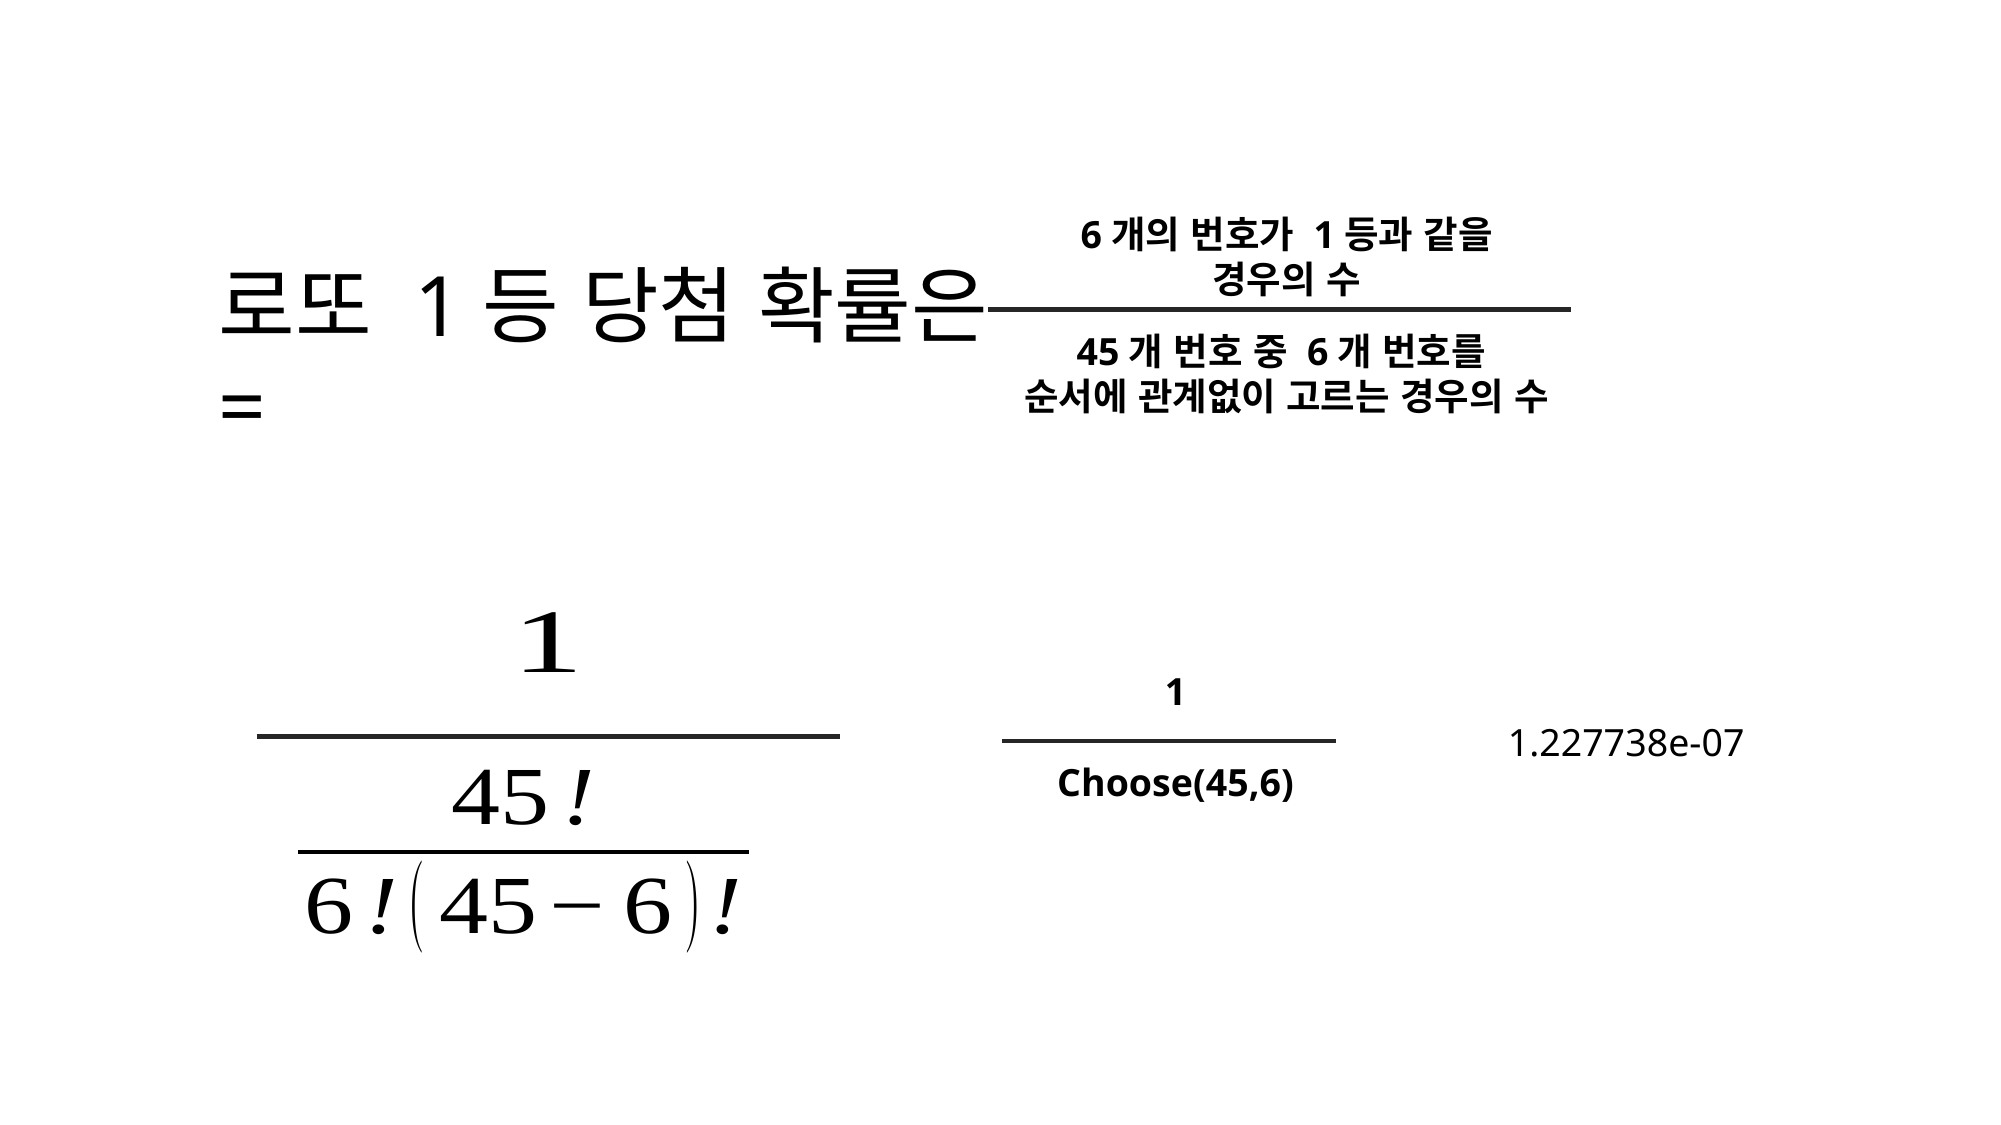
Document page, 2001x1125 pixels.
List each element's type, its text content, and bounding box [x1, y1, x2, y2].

text_box 1.227738e-07 [1493, 711, 1760, 771]
text_box 로또 1등 당첨 확률은 = [204, 245, 1015, 461]
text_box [1002, 660, 1337, 813]
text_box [256, 593, 840, 959]
text_box 6개의 번호가 1등과 같을 경우의 수 [1065, 203, 1508, 307]
text_box 45개 번호 중 6개 번호를 순서에 관계없이 고르는 경우의 수 [1009, 320, 1564, 425]
